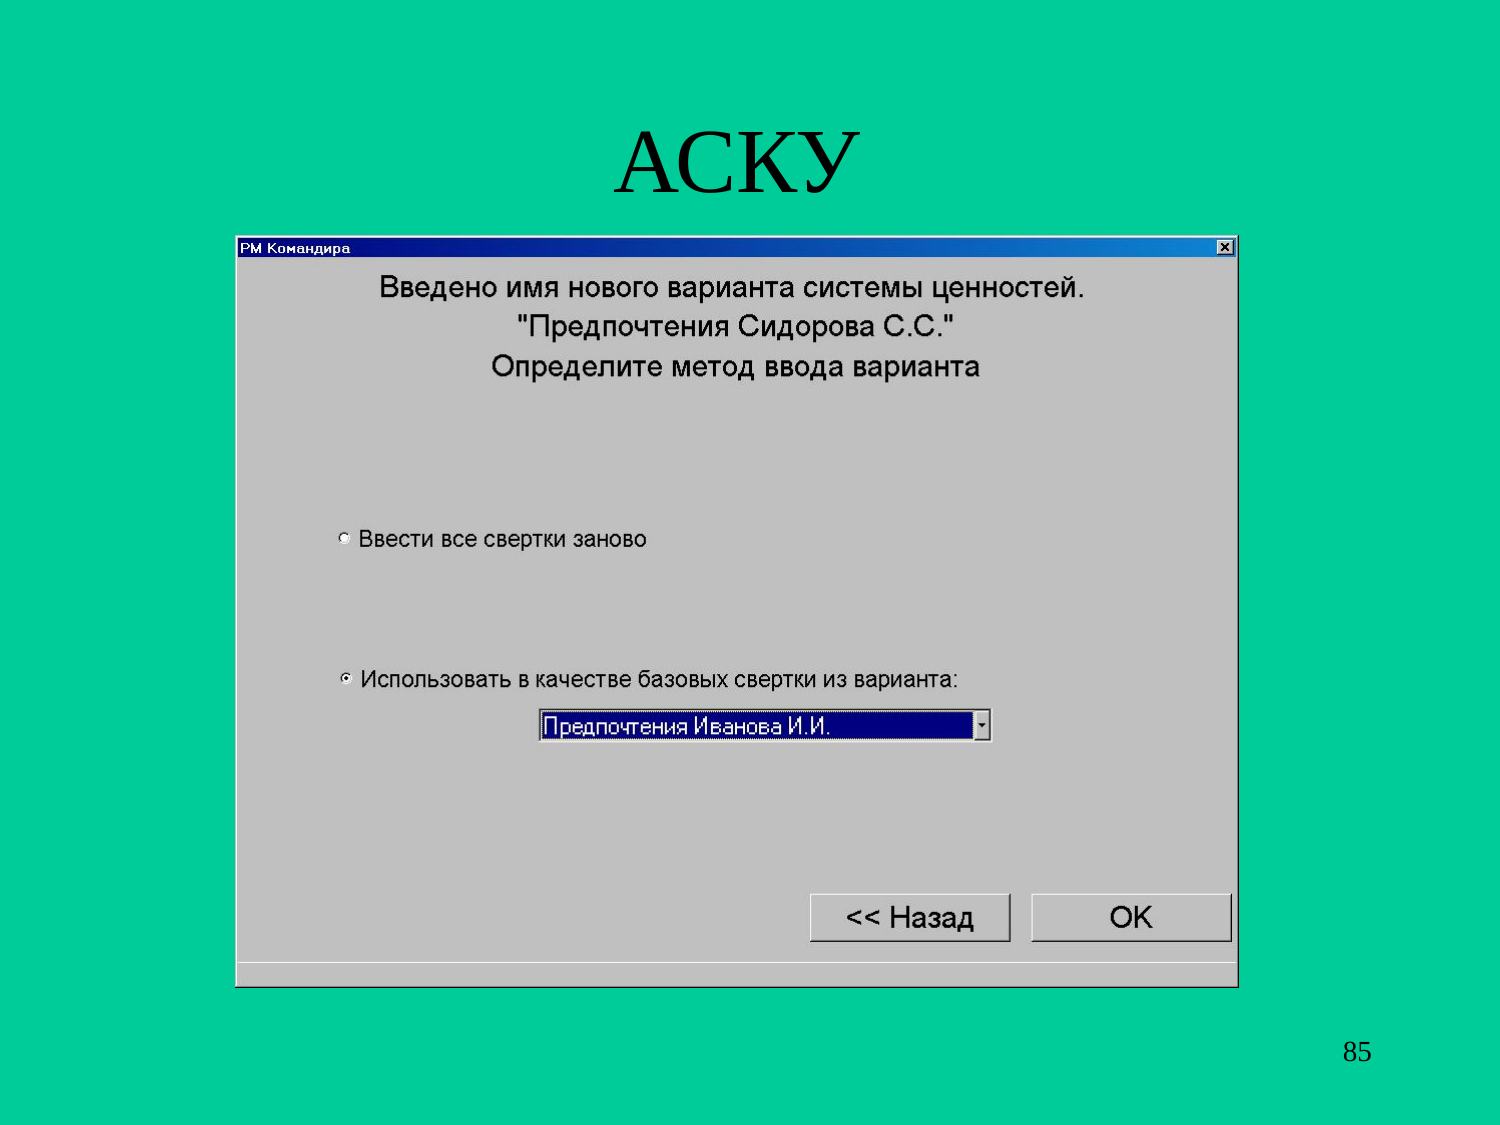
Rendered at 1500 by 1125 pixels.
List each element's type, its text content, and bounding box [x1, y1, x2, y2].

slide_number 85 [1074, 1025, 1388, 1100]
picture [235, 235, 1239, 988]
title АСКУ [99, 62, 1375, 250]
